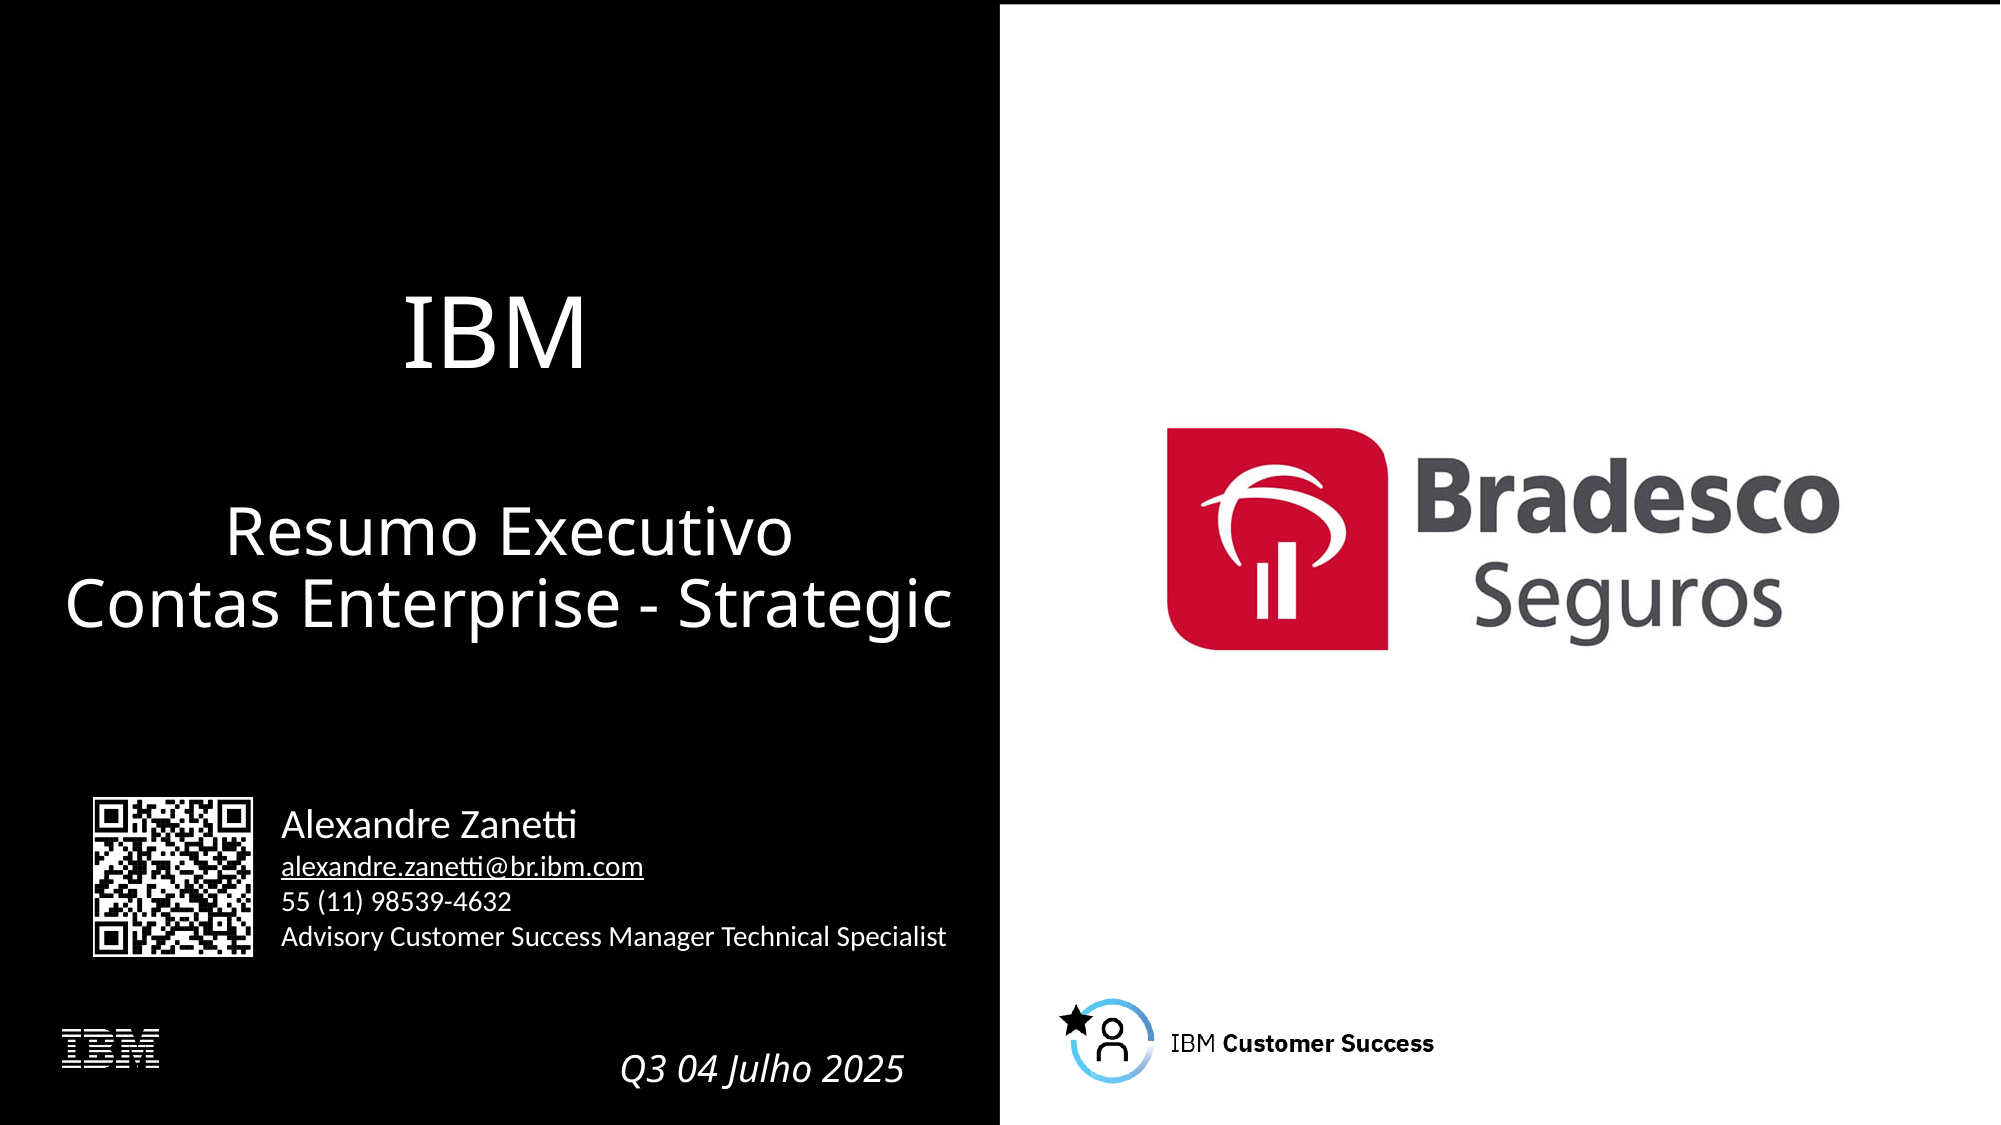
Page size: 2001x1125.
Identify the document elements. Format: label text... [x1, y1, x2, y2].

picture [1143, 411, 1868, 667]
text_box Alexandre Zanetti alexandre.zanetti@br.ibm.com 55 (11) 98539-4632 Advisory Customer Success Manager Technical Specialist [266, 789, 963, 960]
picture [93, 797, 254, 958]
text_box IBM Resumo Executivo Contas Enterprise - Strategic [48, 137, 971, 657]
picture [1050, 982, 1445, 1100]
picture [62, 1029, 159, 1068]
text_box Q3 04 Julho 2025 [604, 1037, 921, 1098]
